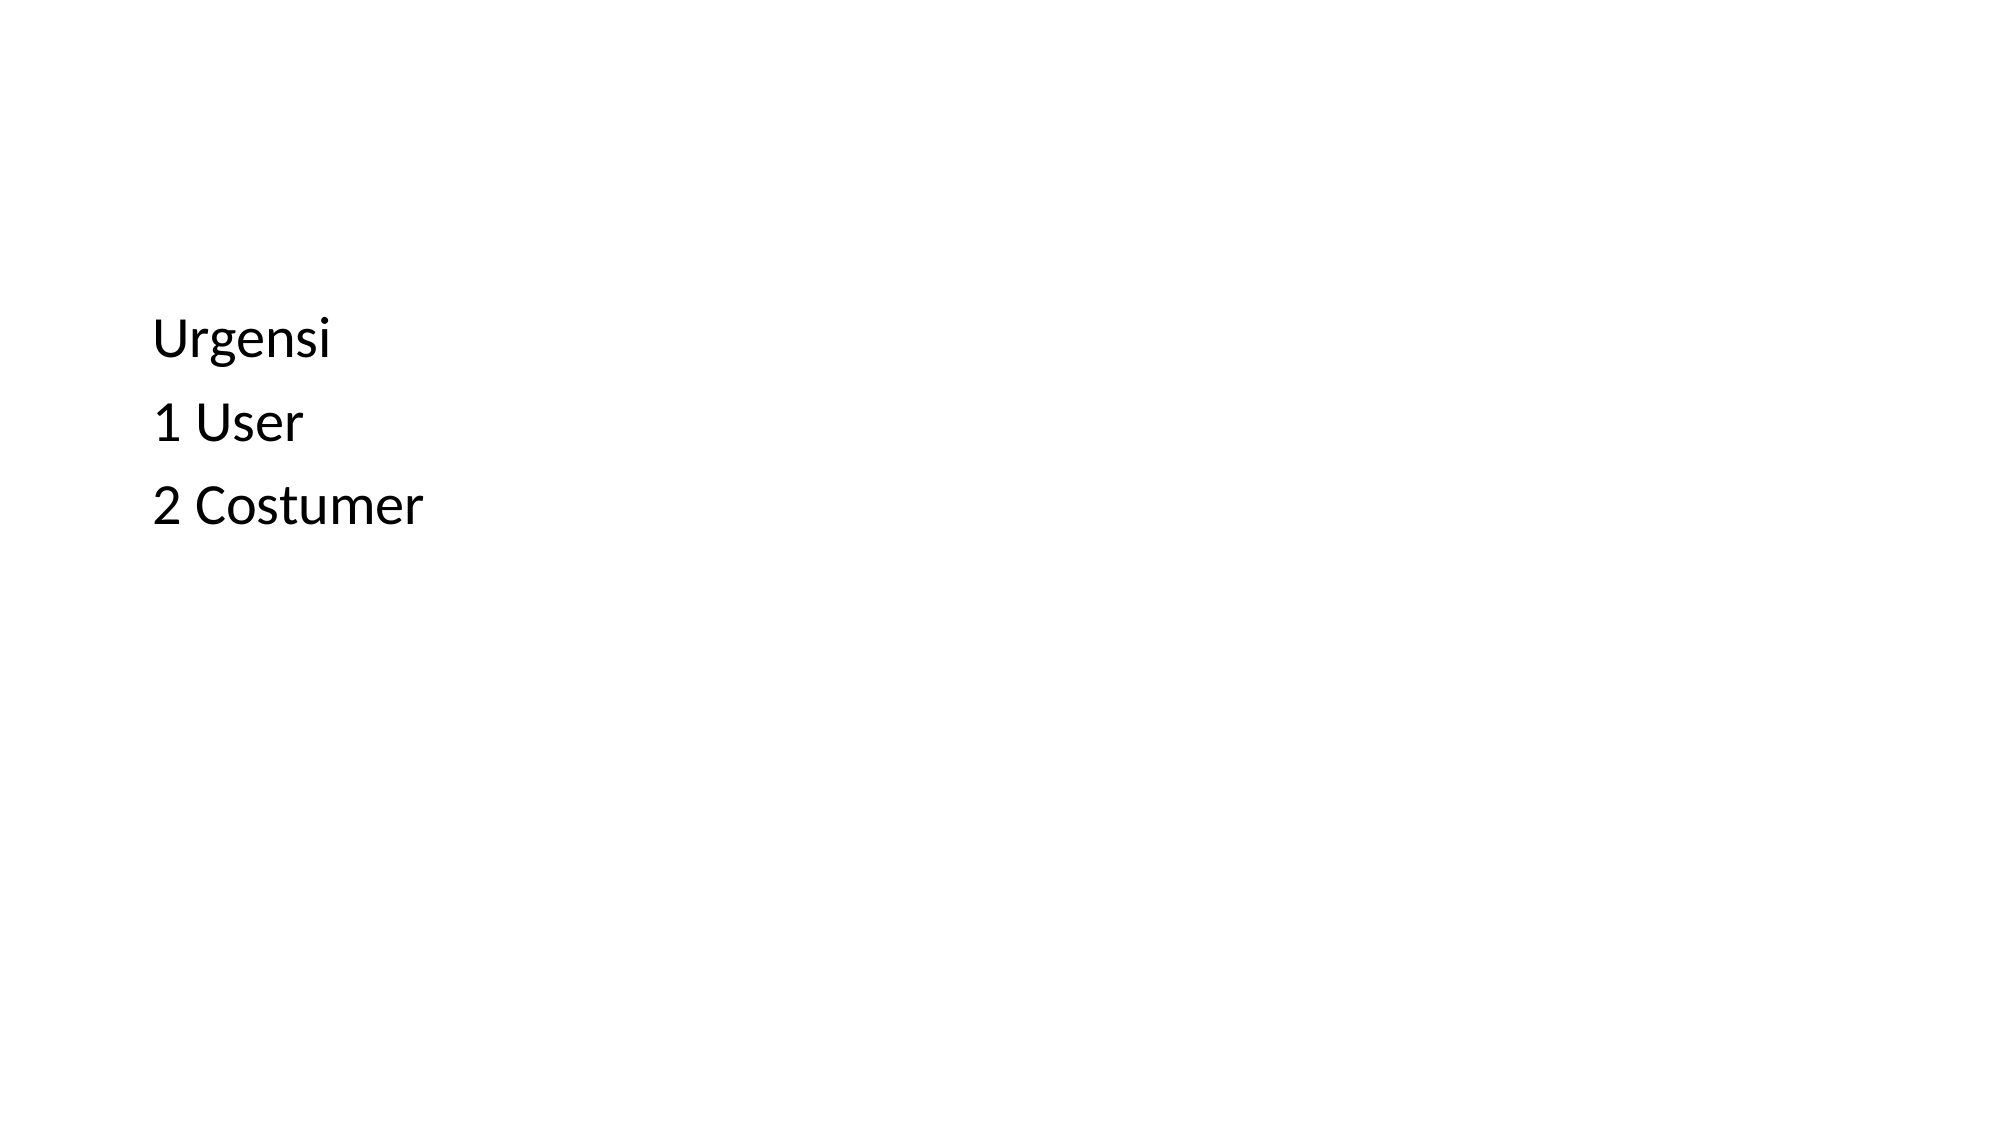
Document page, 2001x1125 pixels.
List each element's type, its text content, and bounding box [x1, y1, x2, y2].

list Urgensi 1 User 2 Costumer [137, 299, 1863, 1014]
